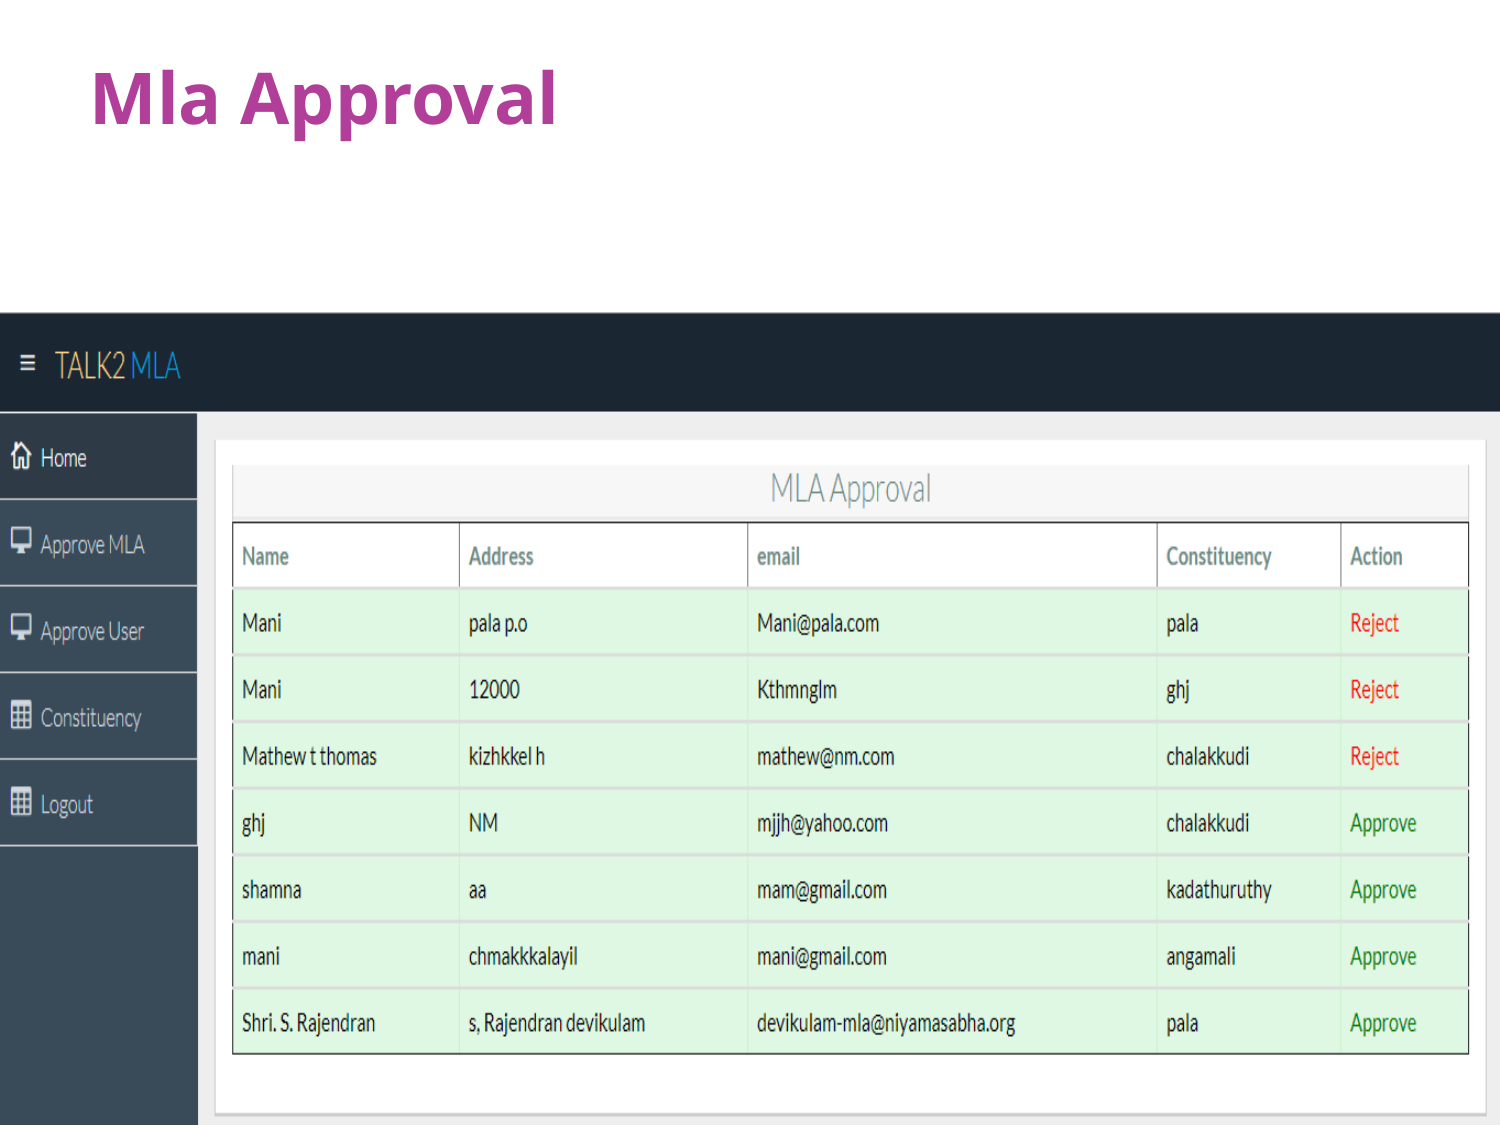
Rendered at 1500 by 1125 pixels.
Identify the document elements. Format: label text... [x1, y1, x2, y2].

title Mla Approval [75, 45, 1425, 233]
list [0, 312, 1500, 1125]
